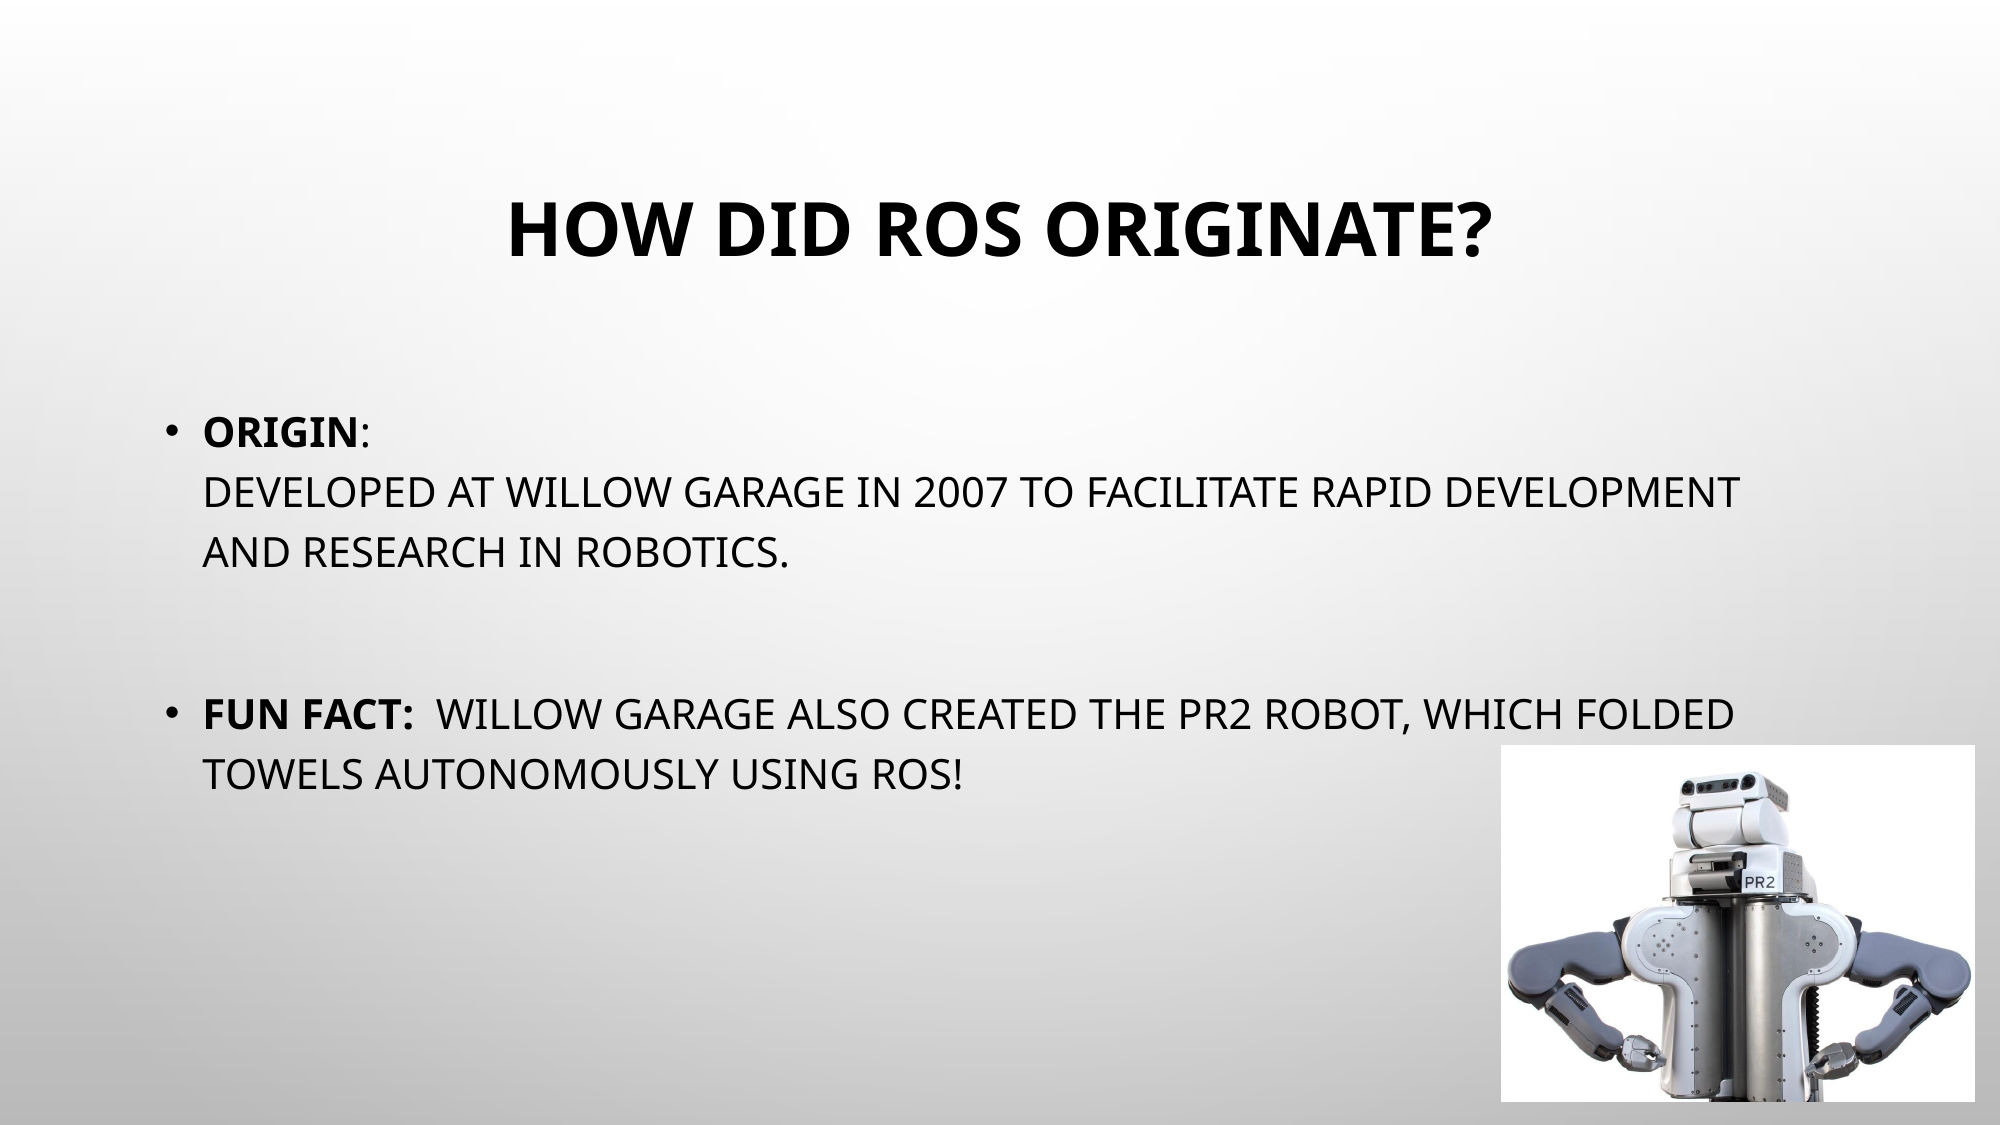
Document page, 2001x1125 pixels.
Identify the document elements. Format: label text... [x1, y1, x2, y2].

title How Did ROS Originate? [149, 101, 1851, 364]
list Origin: Developed at Willow Garage in 2007 to facilitate rapid development and research in robotics. FUN FACT: Willow Garage also created the PR2 robot, which folded towels autonomously using ROS! [149, 388, 1851, 950]
picture [0, 0, 2000, 1125]
